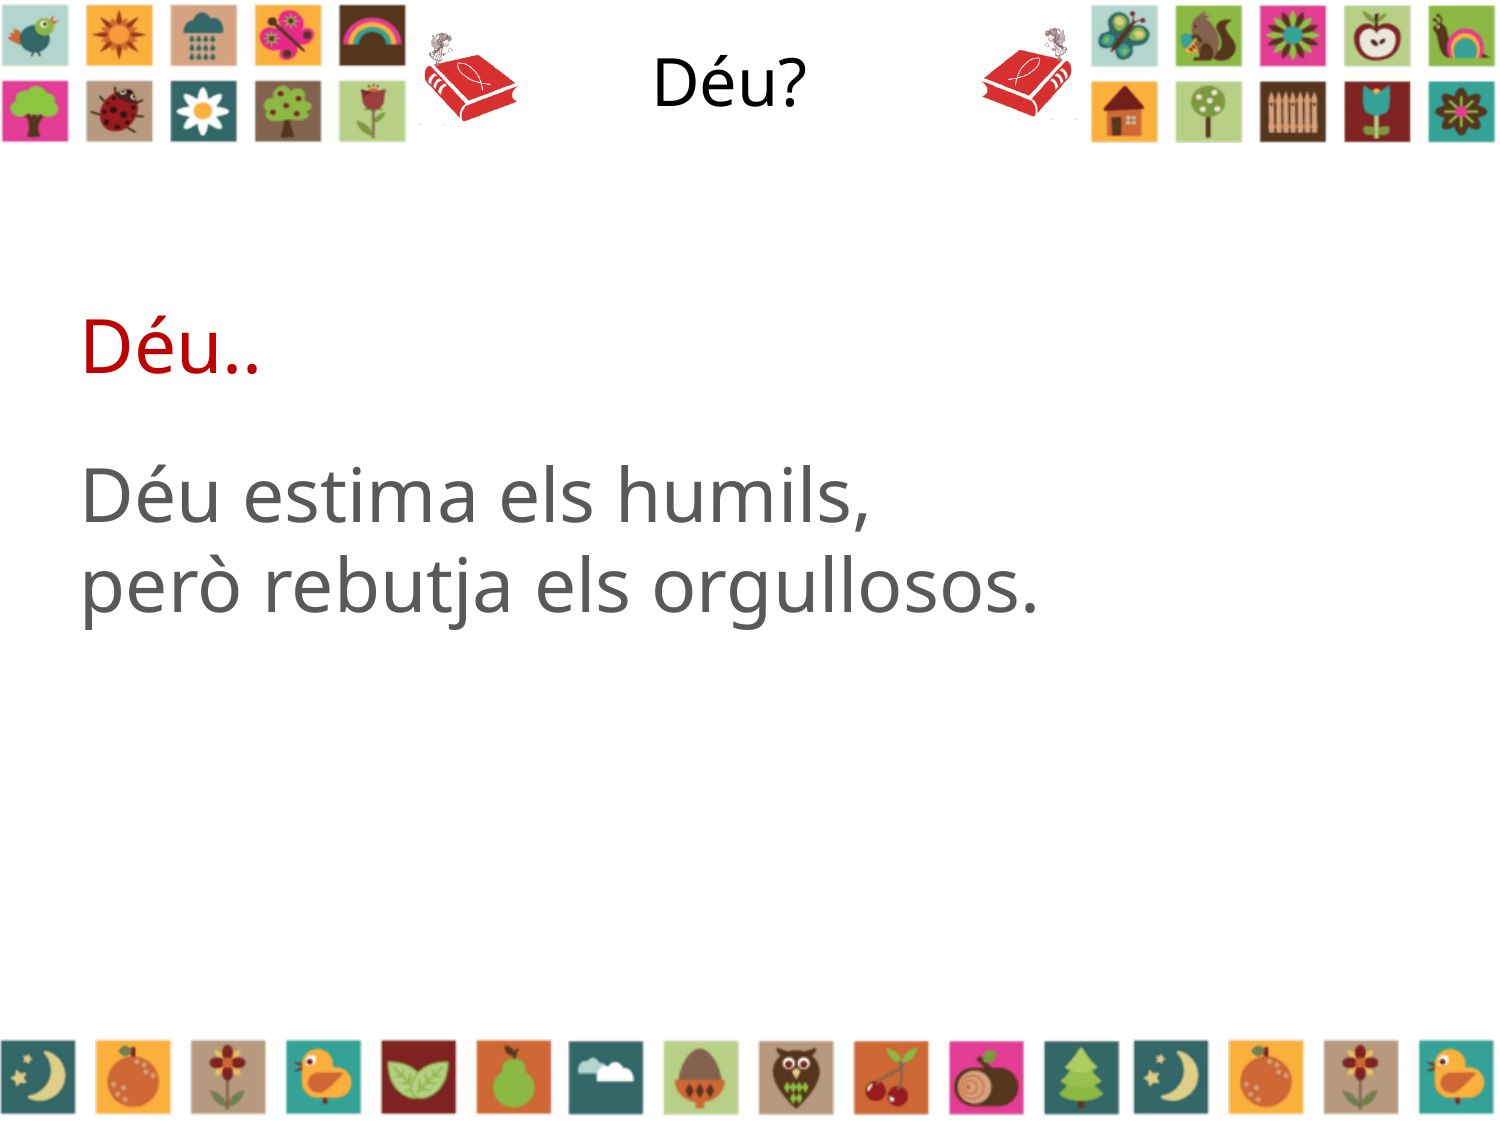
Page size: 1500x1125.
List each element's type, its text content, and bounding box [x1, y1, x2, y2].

text_box Déu.. [64, 290, 1412, 396]
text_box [0, 1028, 1500, 1118]
text_box Déu estima els humils, però rebutja els orgullosos. [64, 440, 1412, 635]
picture [950, 3, 1500, 150]
text_box Déu? [553, 32, 1071, 128]
picture [0, 3, 550, 150]
